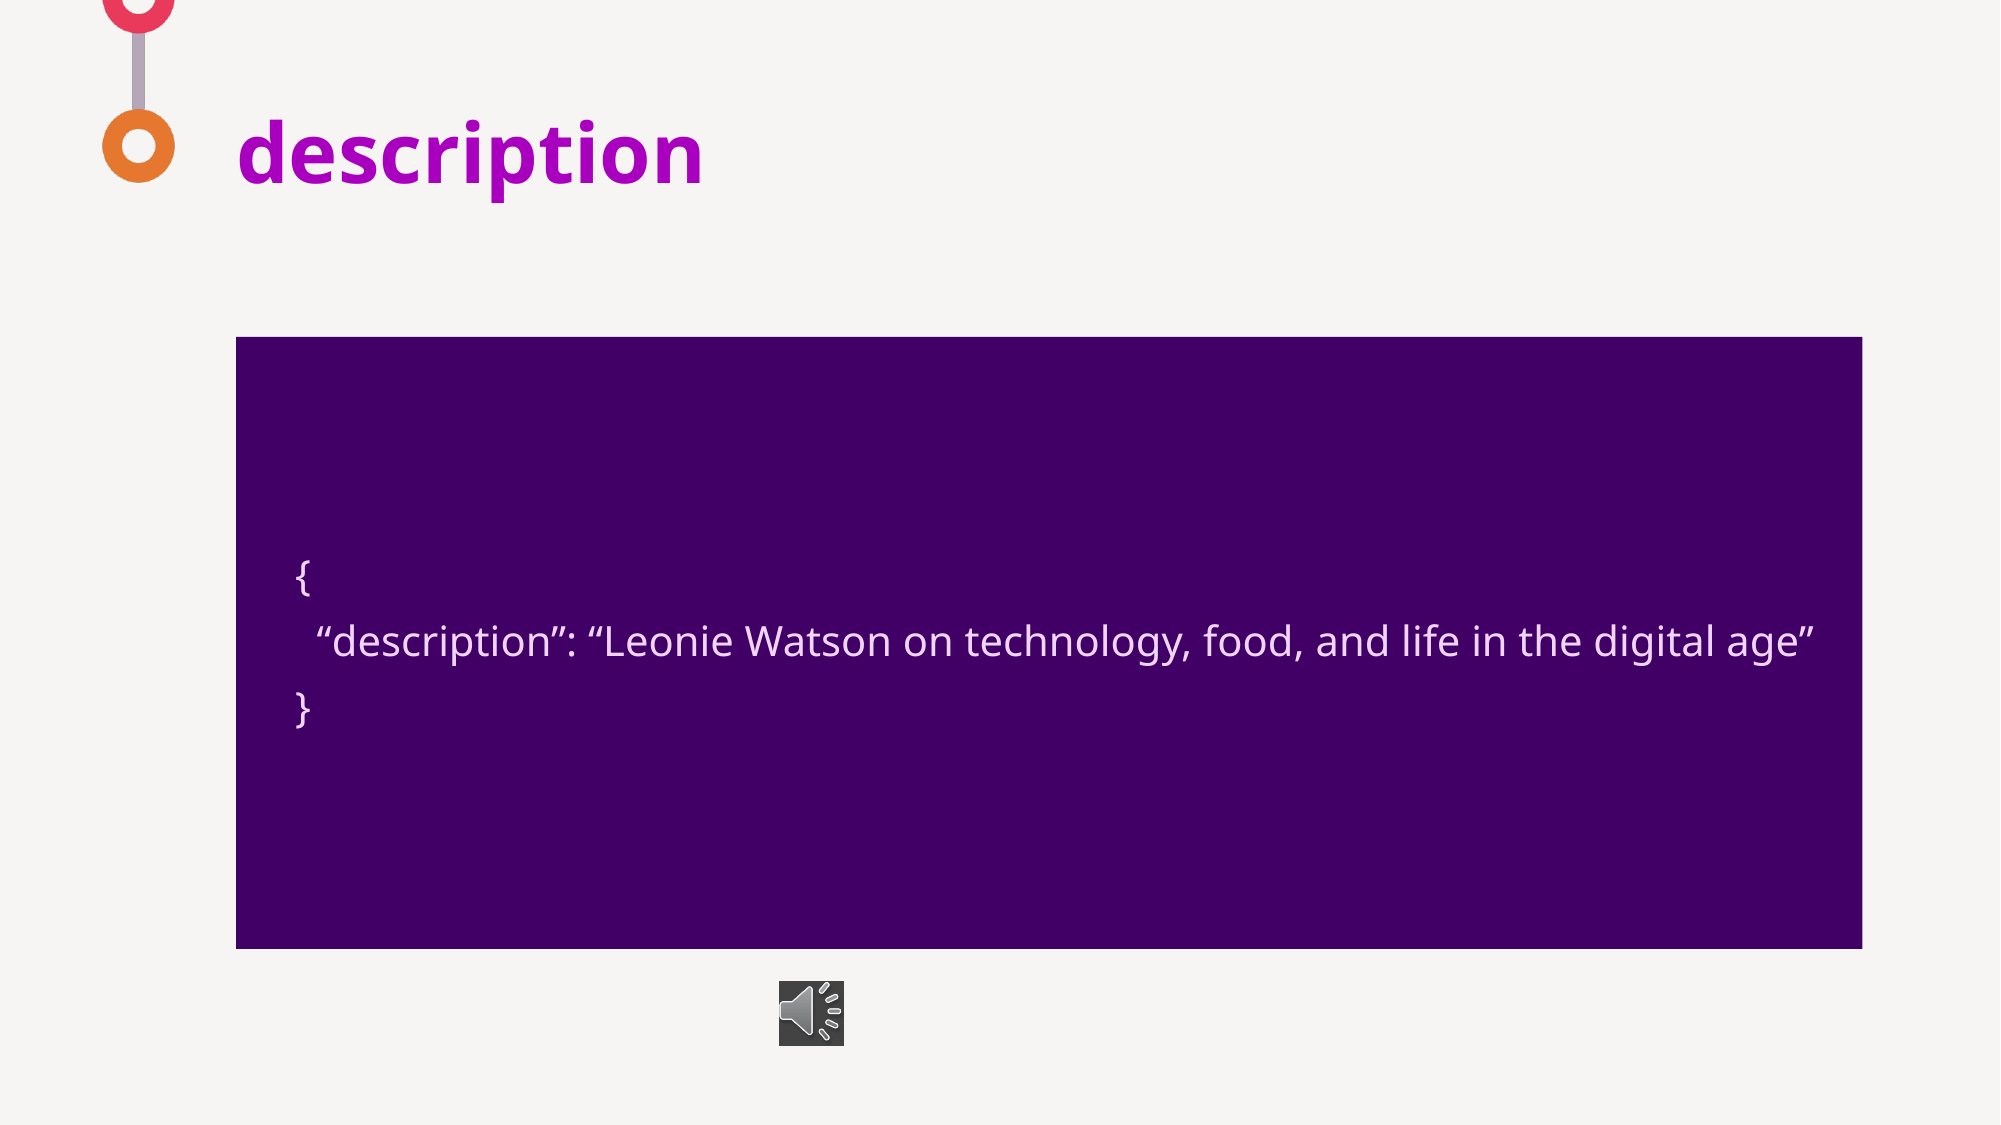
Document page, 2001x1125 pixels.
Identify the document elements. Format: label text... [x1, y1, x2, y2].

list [778, 979, 846, 1047]
list { “description”: “Leonie Watson on technology, food, and life in the digital age” } [236, 336, 1863, 949]
title description [236, 111, 1388, 278]
picture [100, 0, 179, 192]
